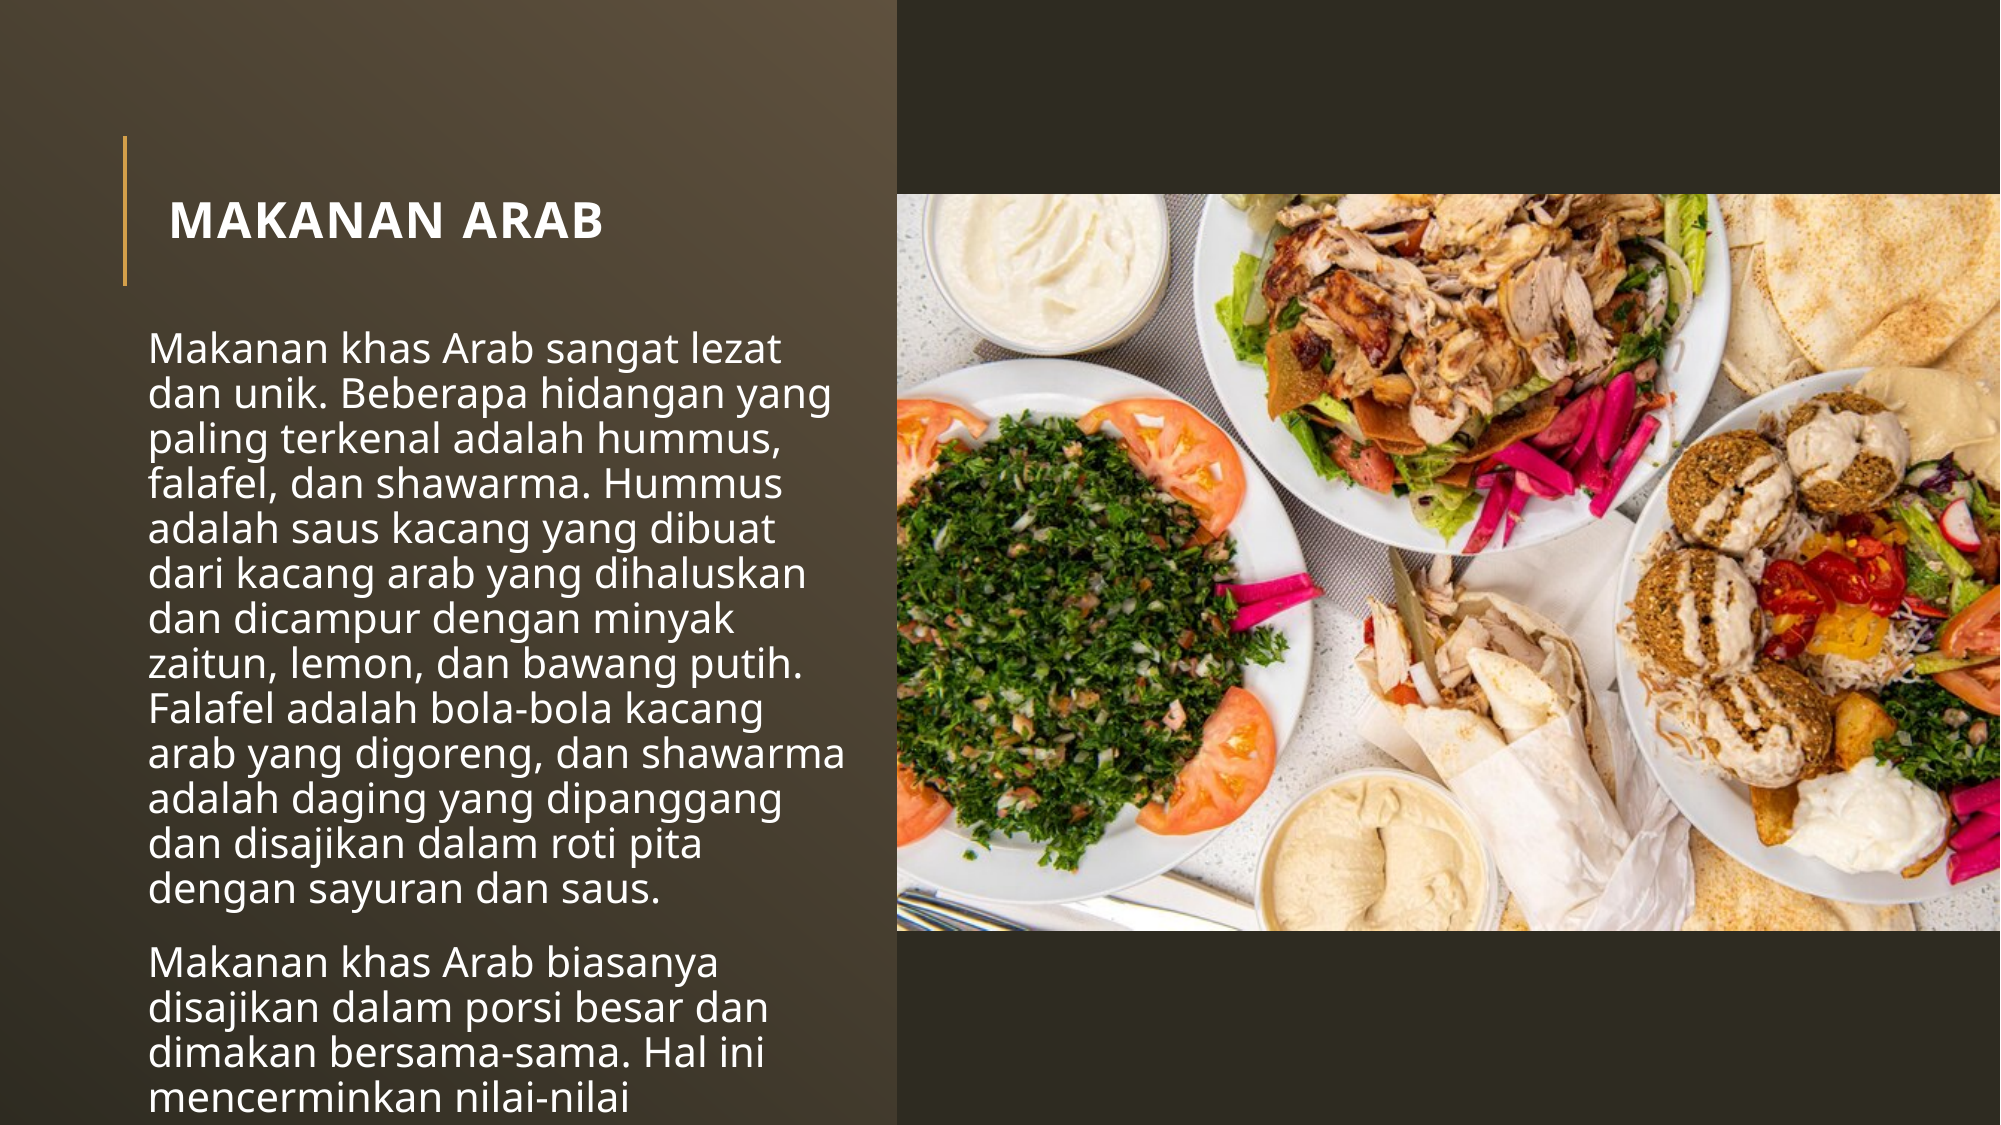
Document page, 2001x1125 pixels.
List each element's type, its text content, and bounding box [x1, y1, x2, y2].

picture [896, 194, 2000, 931]
list Makanan khas Arab sangat lezat dan unik. Beberapa hidangan yang paling terkenal adalah hummus, falafel, dan shawarma. Hummus adalah saus kacang yang dibuat dari kacang arab yang dihaluskan dan dicampur dengan minyak zaitun, lemon, dan bawang putih. Falafel adalah bola-bola kacang arab yang digoreng, dan shawarma adalah daging yang dipanggang dan disajikan dalam roti pita dengan sayuran dan saus. Makanan khas Arab biasanya disajikan dalam porsi besar dan dimakan bersama-sama. Hal ini mencerminkan nilai-nilai kebersamaan dan keramahan yang sangat penting dalam budaya Arab. [125, 320, 863, 1064]
title Makanan Arab [168, 96, 788, 320]
text_box [0, 0, 898, 1125]
